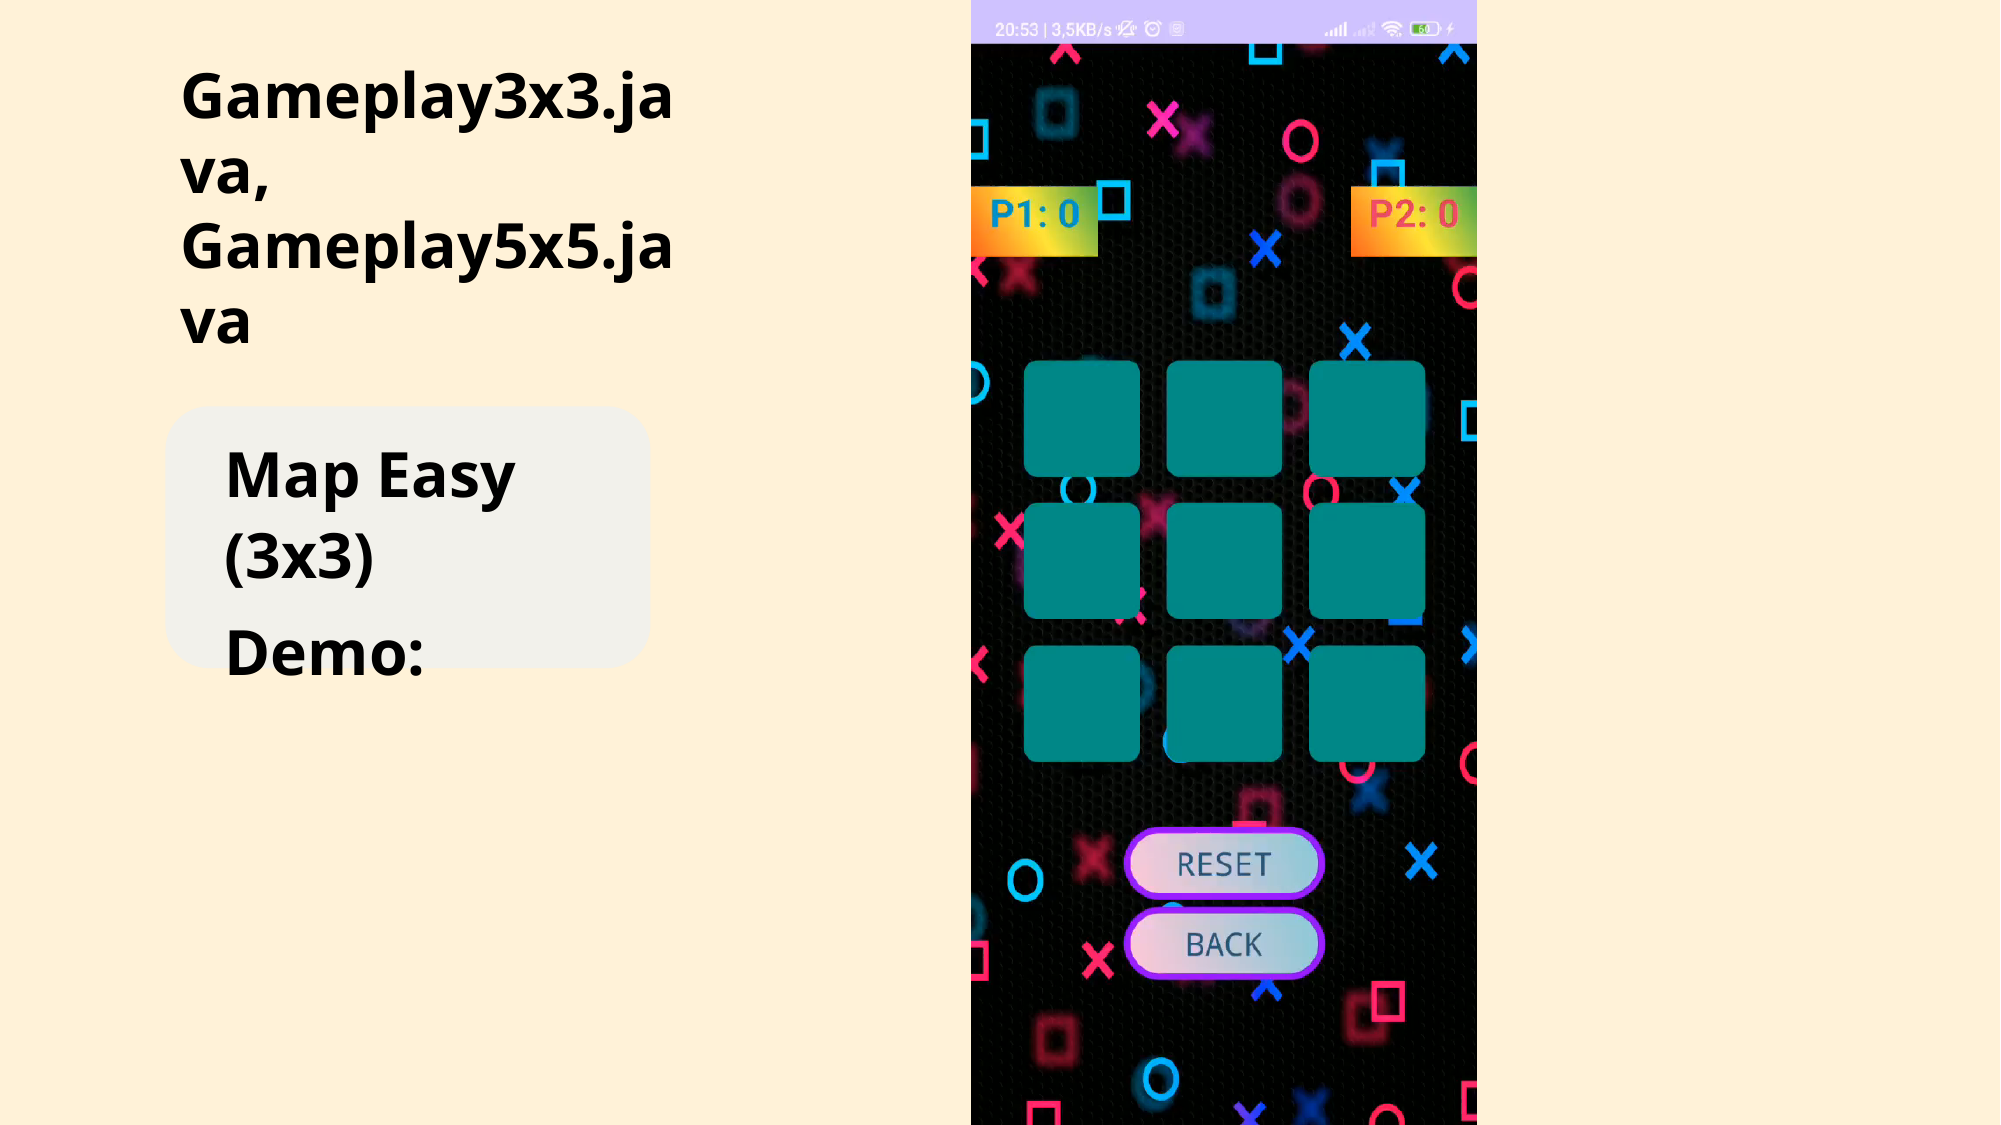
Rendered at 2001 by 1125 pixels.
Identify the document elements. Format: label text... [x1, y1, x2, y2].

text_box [970, 0, 1477, 1125]
text_box Gameplay3x3.java, Gameplay5x5.java [165, 48, 693, 364]
text_box [164, 405, 642, 670]
text_box Map Easy (3x3) Demo: [209, 422, 651, 695]
